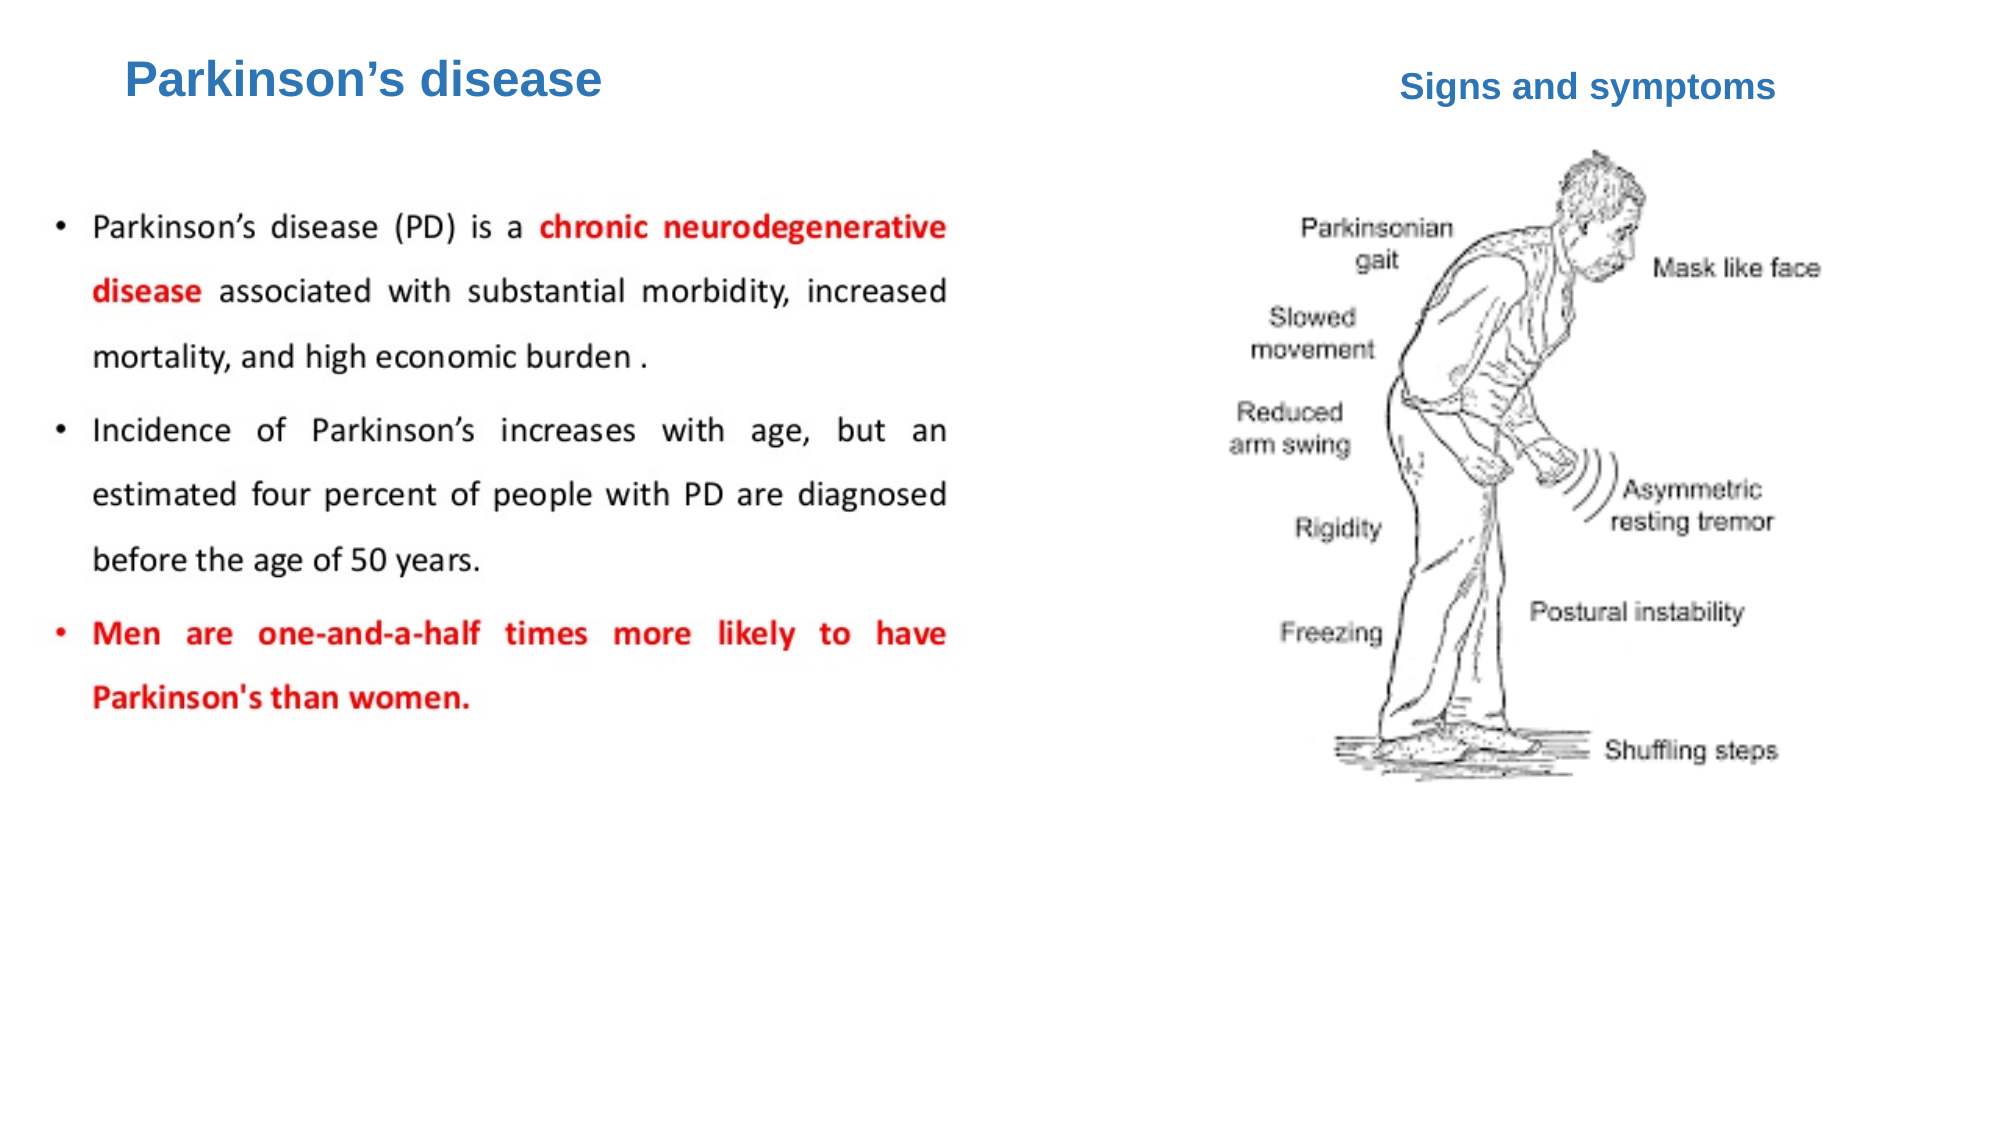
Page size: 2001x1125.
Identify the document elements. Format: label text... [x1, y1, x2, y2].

picture [1222, 134, 1830, 791]
text_box Parkinson’s disease [109, 39, 708, 115]
text_box Signs and symptoms [1384, 54, 1849, 115]
picture [36, 196, 976, 726]
